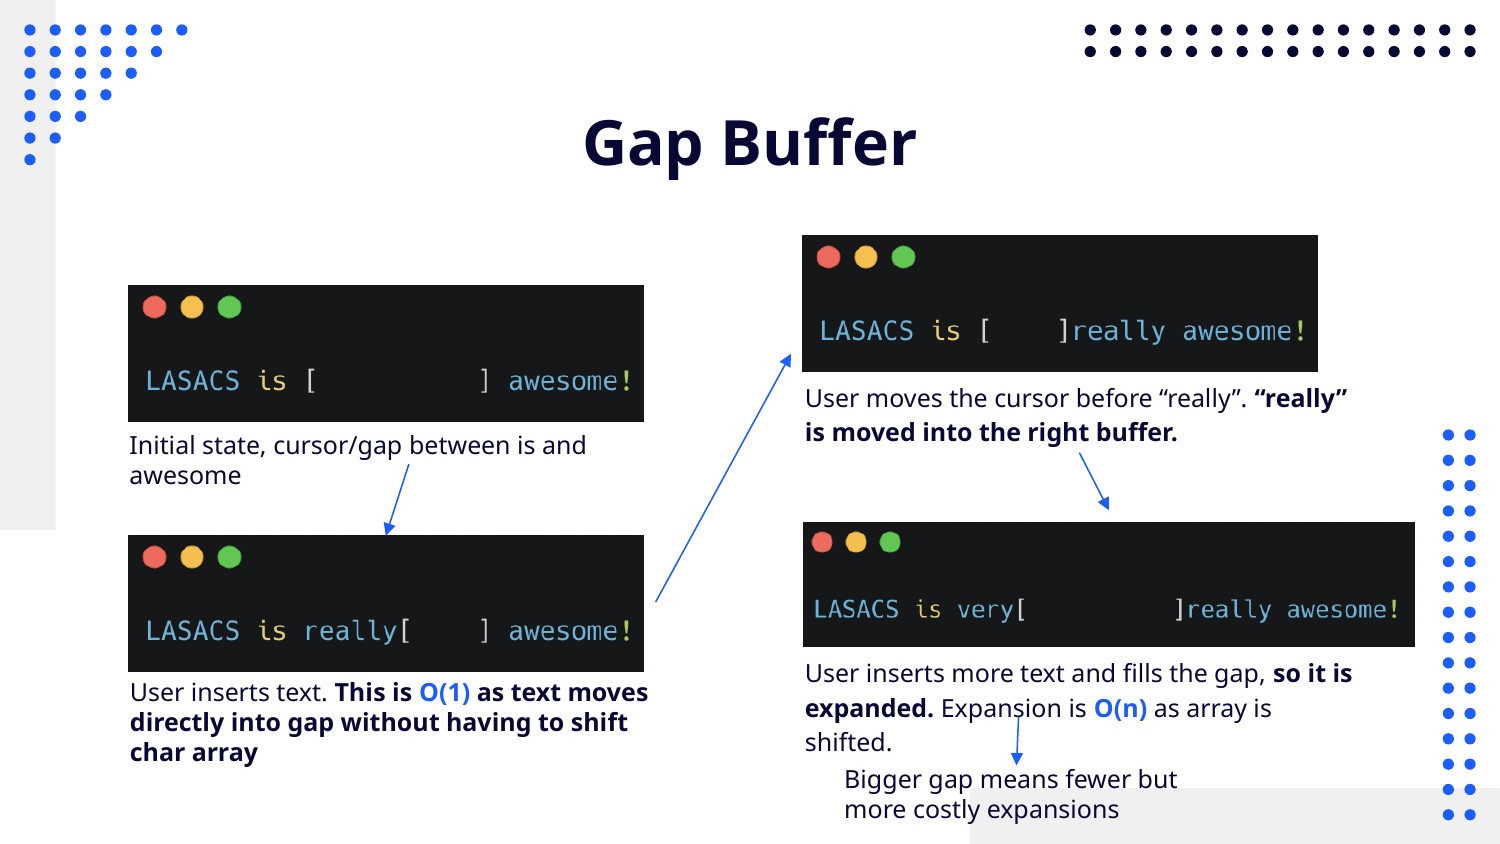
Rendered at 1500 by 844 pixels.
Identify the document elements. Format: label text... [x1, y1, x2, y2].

text_box User moves the cursor before “really”. “really” is moved into the right buffer. [796, 363, 1380, 413]
picture [128, 535, 644, 673]
picture [802, 235, 1318, 372]
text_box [655, 353, 792, 603]
text_box Initial state, cursor/gap between is and awesome [114, 414, 650, 464]
text_box User inserts more text and fills the gap, so it is expanded. Expansion is O(n) as array is shifted. [789, 638, 1380, 688]
text_box Bigger gap means fewer but more costly expansions [829, 748, 1204, 812]
list [118, 199, 1382, 756]
text_box User inserts text. This is O(1) as text moves directly into gap without having to shift char array [114, 661, 705, 711]
title Gap Buffer [118, 87, 1382, 182]
picture [128, 285, 644, 423]
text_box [385, 463, 410, 536]
picture [803, 522, 1415, 647]
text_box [1079, 452, 1110, 511]
